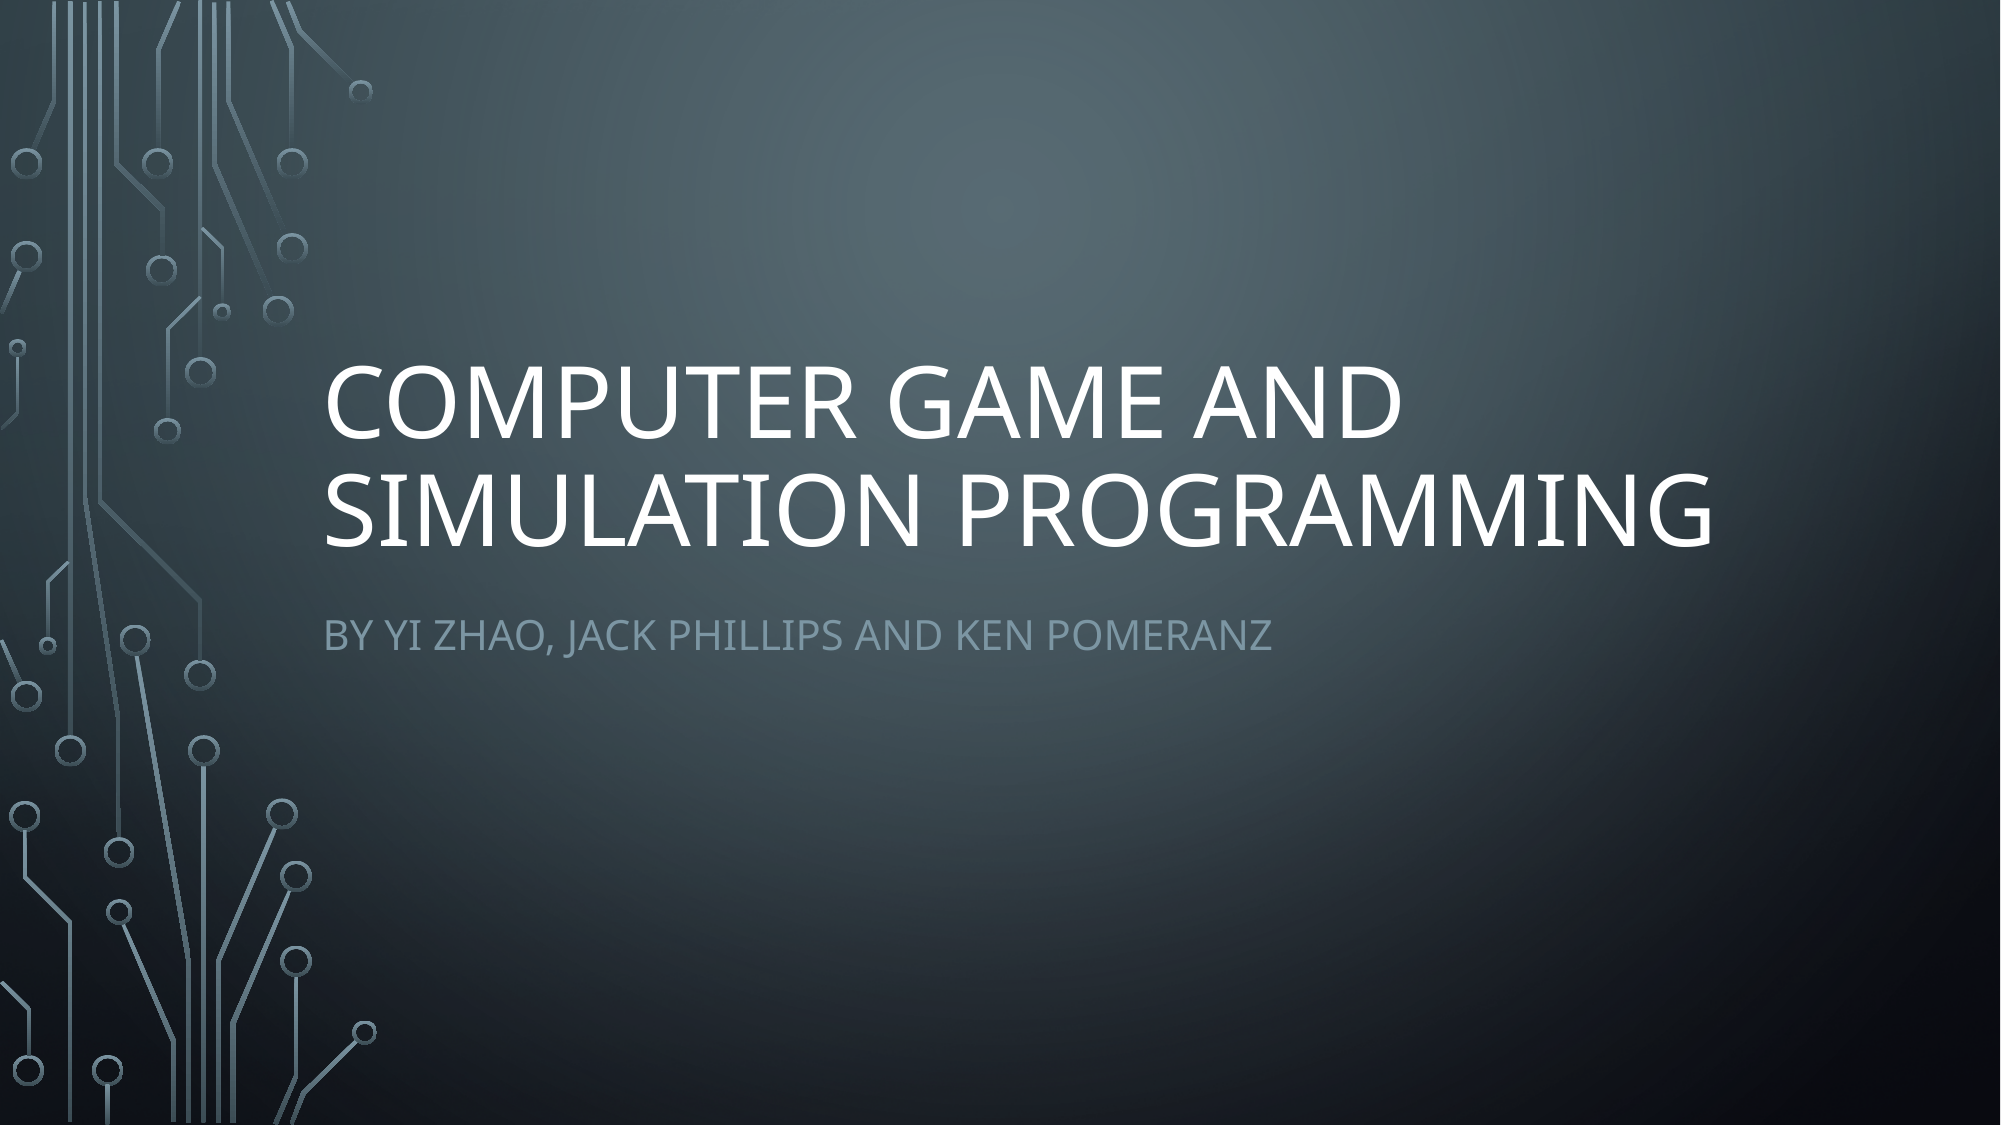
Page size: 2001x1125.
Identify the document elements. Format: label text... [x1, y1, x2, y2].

title Computer Game and simulation programming [307, 184, 1750, 576]
subtitle By Yi Zhao, Jack Phillips and Ken pomeranz [307, 590, 1750, 863]
